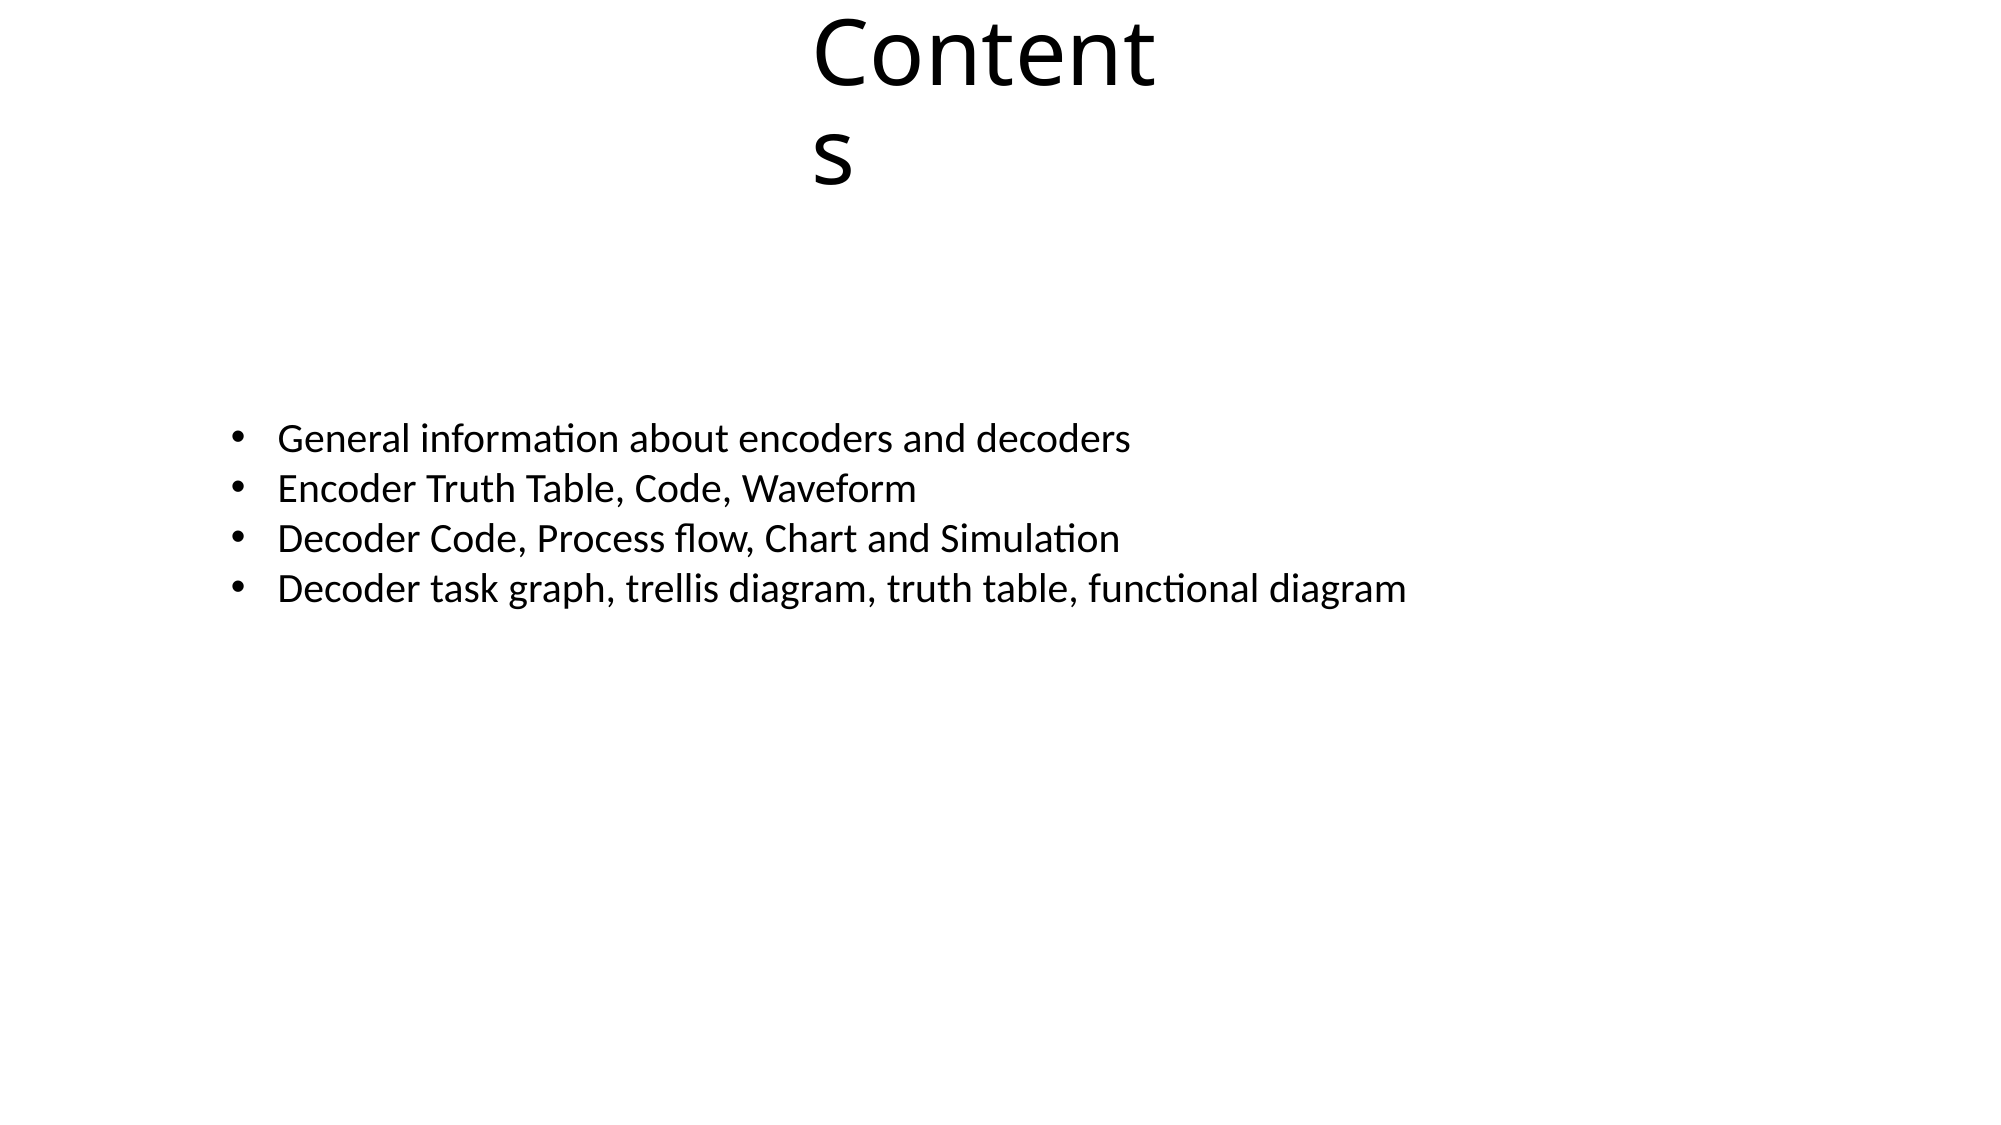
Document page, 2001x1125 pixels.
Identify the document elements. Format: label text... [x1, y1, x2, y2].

title Contents [796, 28, 1204, 182]
text_box General information about encoders and decoders Encoder Truth Table, Code, Waveform Decoder Code, Process flow, Chart and Simulation Decoder task graph, trellis diagram, truth table, functional diagram [216, 403, 1434, 709]
